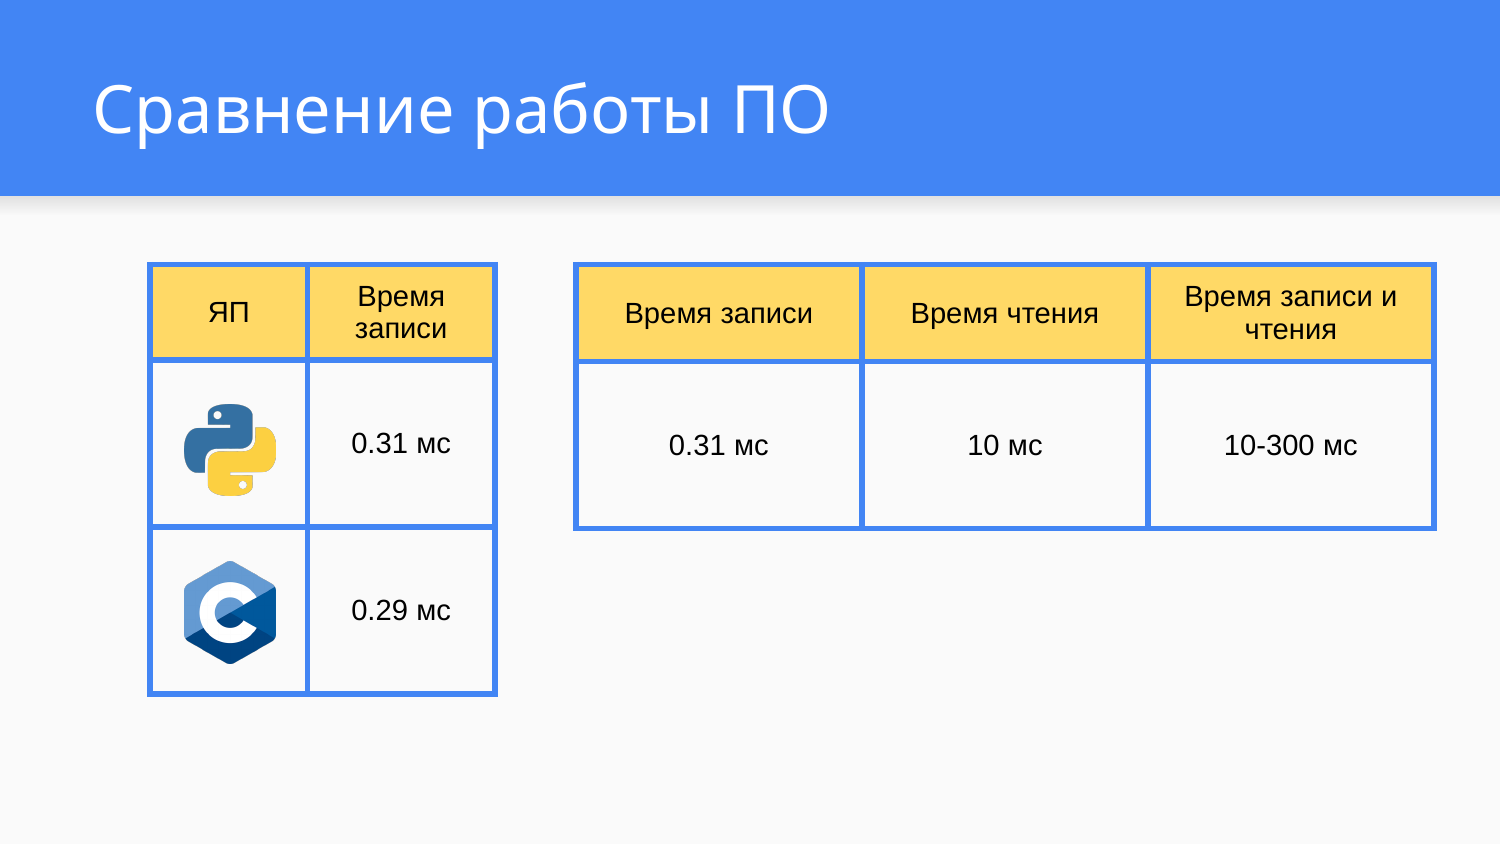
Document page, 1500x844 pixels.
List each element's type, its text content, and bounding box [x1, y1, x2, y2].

table_header Время чтения [865, 267, 1145, 359]
table_cell [153, 363, 305, 524]
table_cell 10 мс [865, 364, 1145, 526]
table_cell 10-300 мс [1151, 364, 1431, 526]
table_header ЯП [153, 267, 305, 357]
table_cell [153, 530, 305, 691]
title Сравнение работы ПО [77, 36, 1427, 163]
table_cell 0.31 мс [310, 363, 492, 524]
table_cell 0.31 мс [579, 364, 859, 526]
table_header Время записи и чтения [1151, 267, 1431, 359]
table_cell 0.29 мс [310, 530, 492, 691]
picture [184, 404, 276, 496]
table_header Время записи [310, 267, 492, 357]
table_header Время записи [579, 267, 859, 359]
picture [184, 561, 276, 665]
